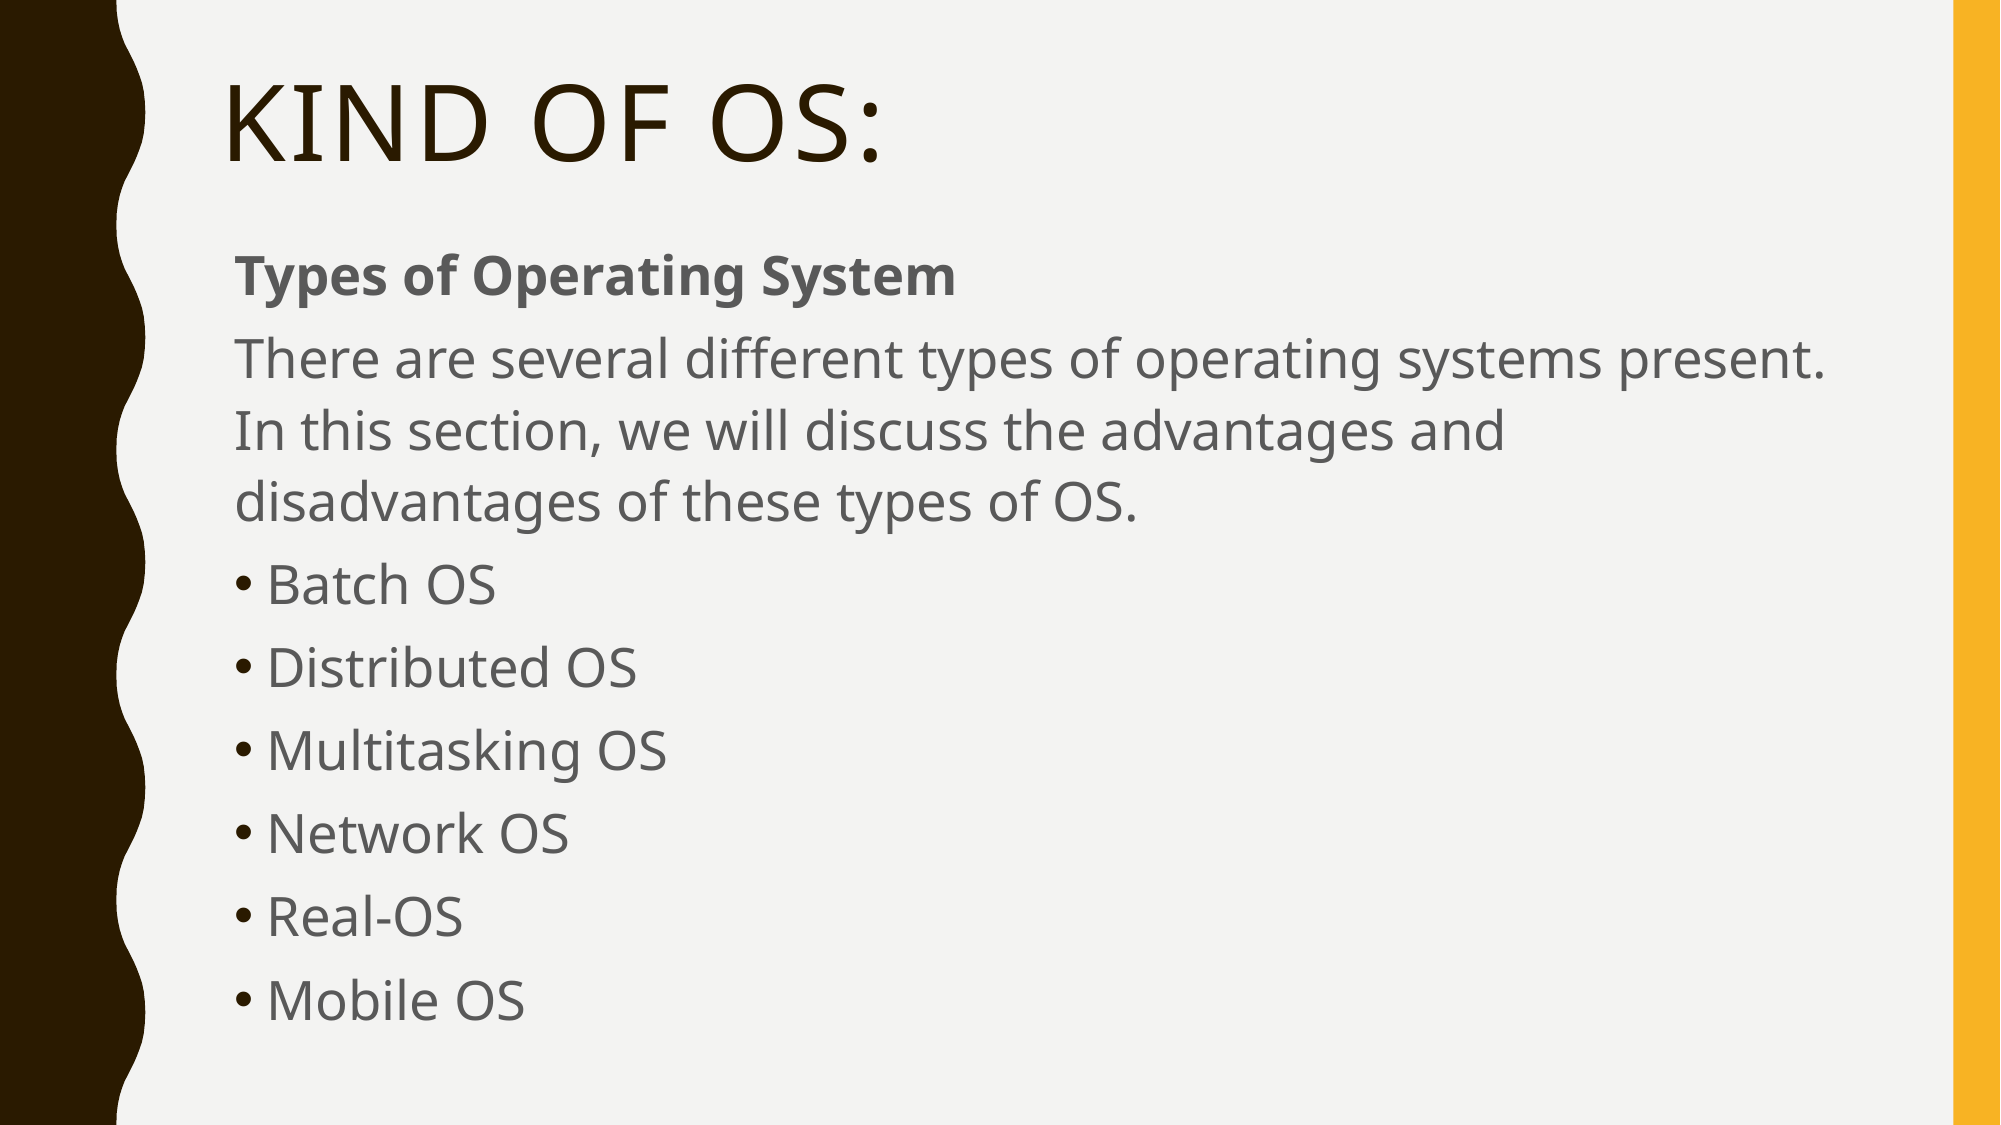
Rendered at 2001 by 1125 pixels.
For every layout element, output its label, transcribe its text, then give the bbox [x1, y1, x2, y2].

title Kind of os: [205, 62, 1875, 308]
list Types of Operating System There are several different types of operating systems present. In this section, we will discuss the advantages and disadvantages of these types of OS. Batch OS Distributed OS Multitasking OS Network OS Real-OS Mobile OS [219, 227, 1890, 1048]
